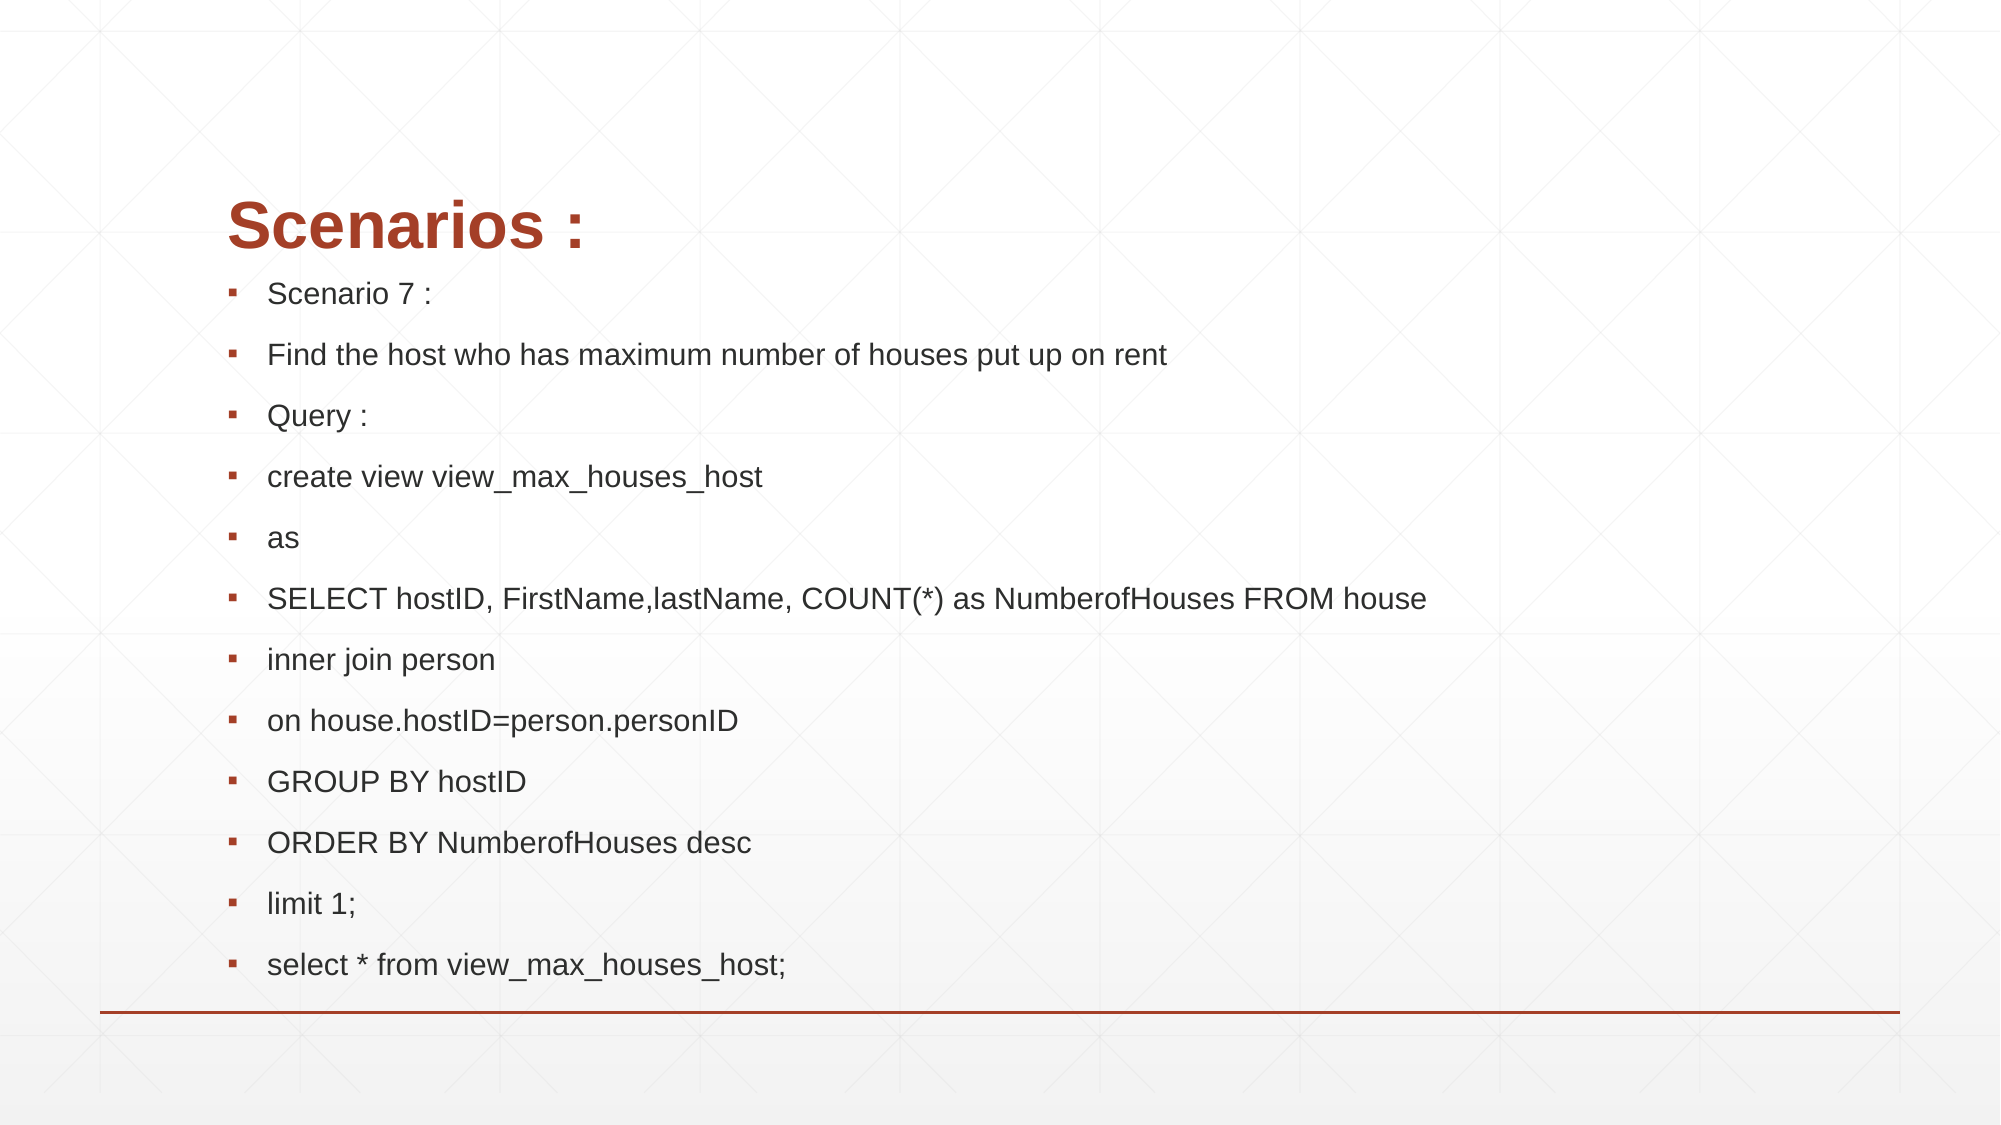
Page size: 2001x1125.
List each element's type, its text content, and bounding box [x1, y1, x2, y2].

title Scenarios : [212, 82, 1788, 270]
list Scenario 7 : Find the host who has maximum number of houses put up on rent Query : create view view_max_houses_host as SELECT hostID, FirstName,lastName, COUNT(*) as NumberofHouses FROM house inner join person on house.hostID=person.personID GROUP BY hostID ORDER BY NumberofHouses desc limit 1; select * from view_max_houses_host; [212, 270, 1788, 999]
